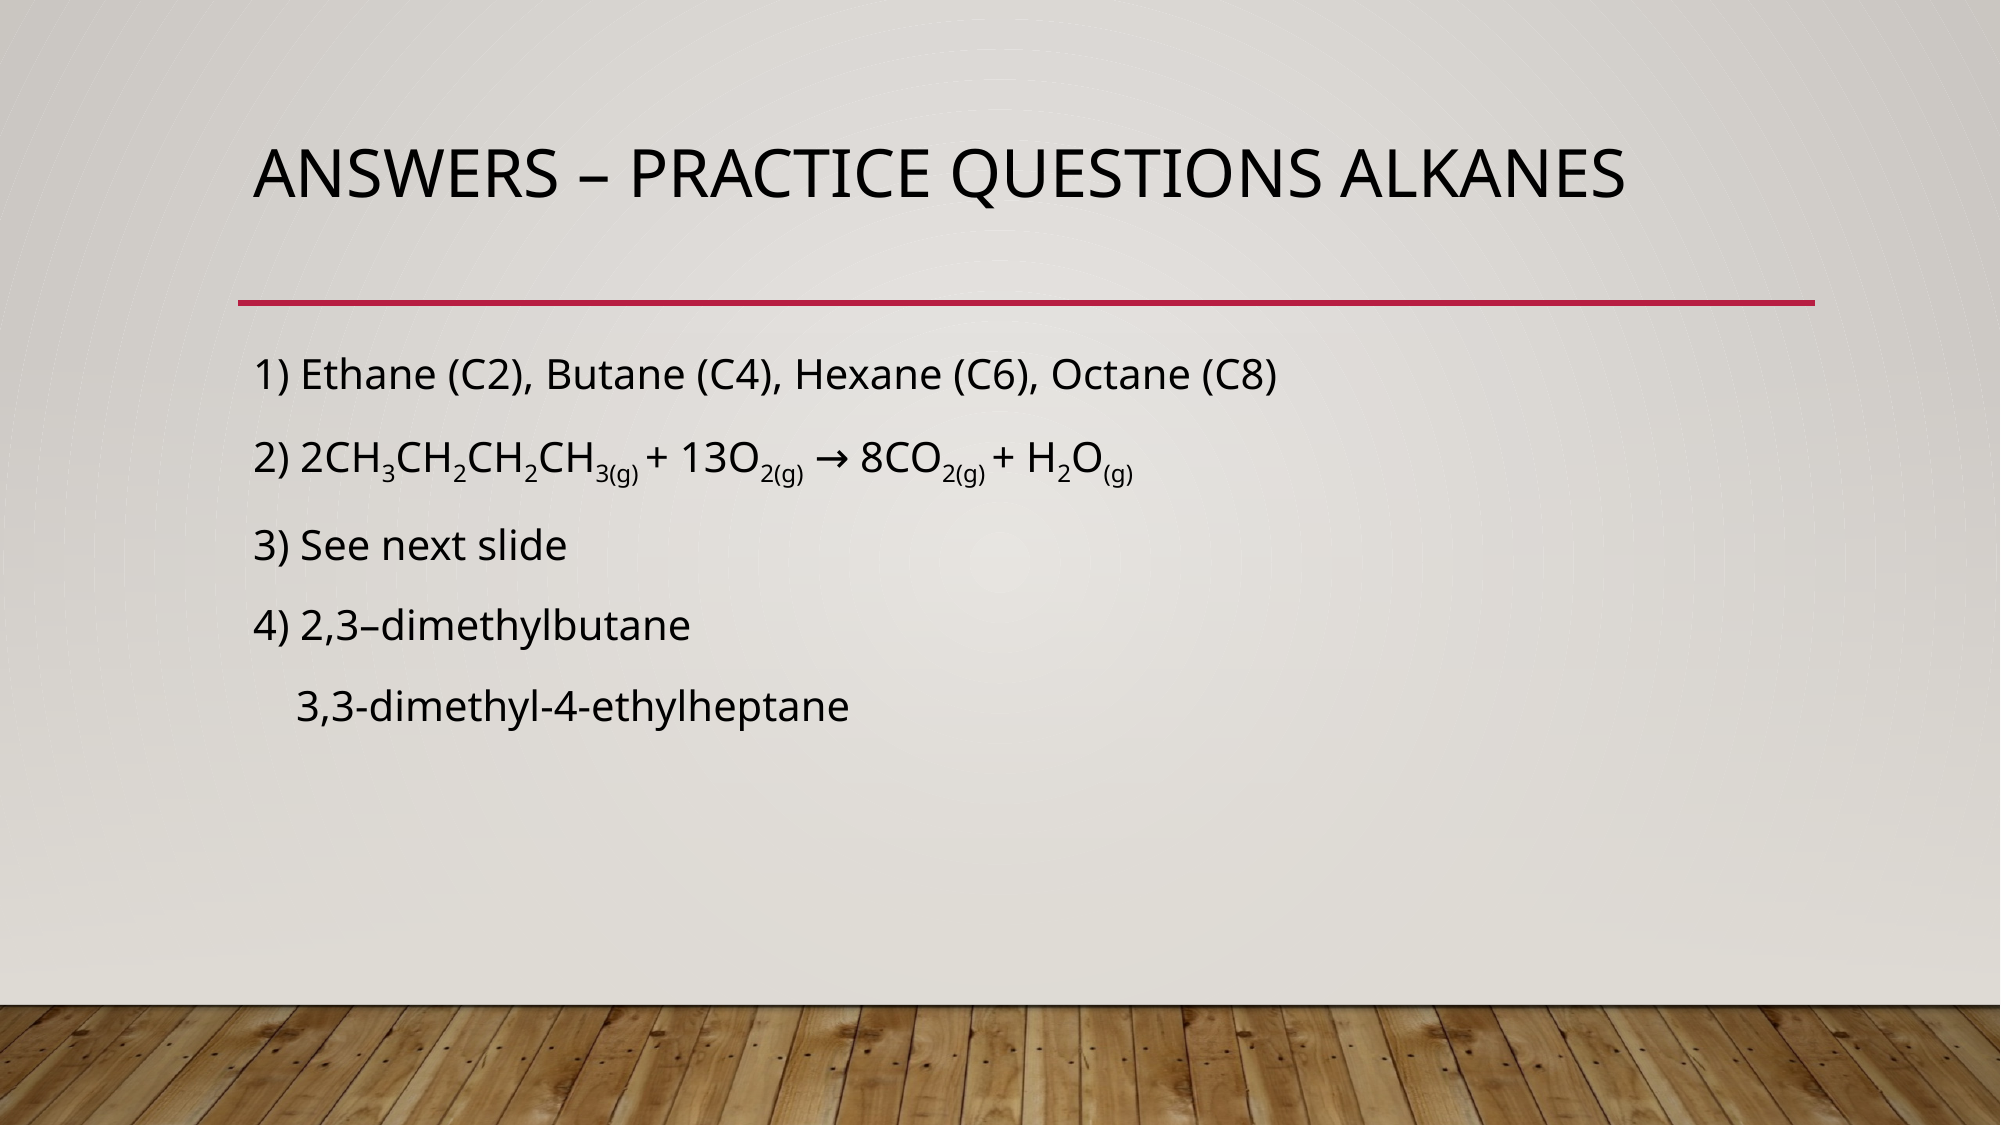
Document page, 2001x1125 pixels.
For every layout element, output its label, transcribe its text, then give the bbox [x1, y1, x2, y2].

list 1) Ethane (C2), Butane (C4), Hexane (C6), Octane (C8) 2) 2CH3CH2CH2CH3(g) + 13O2(g) → 8CO2(g) + H2O(g) 3) See next slide 4) 2,3–dimethylbutane 3,3-dimethyl-4-ethylheptane [238, 330, 1814, 897]
title Answers – Practice questions Alkanes [238, 131, 1814, 305]
picture [0, 1005, 2000, 1125]
